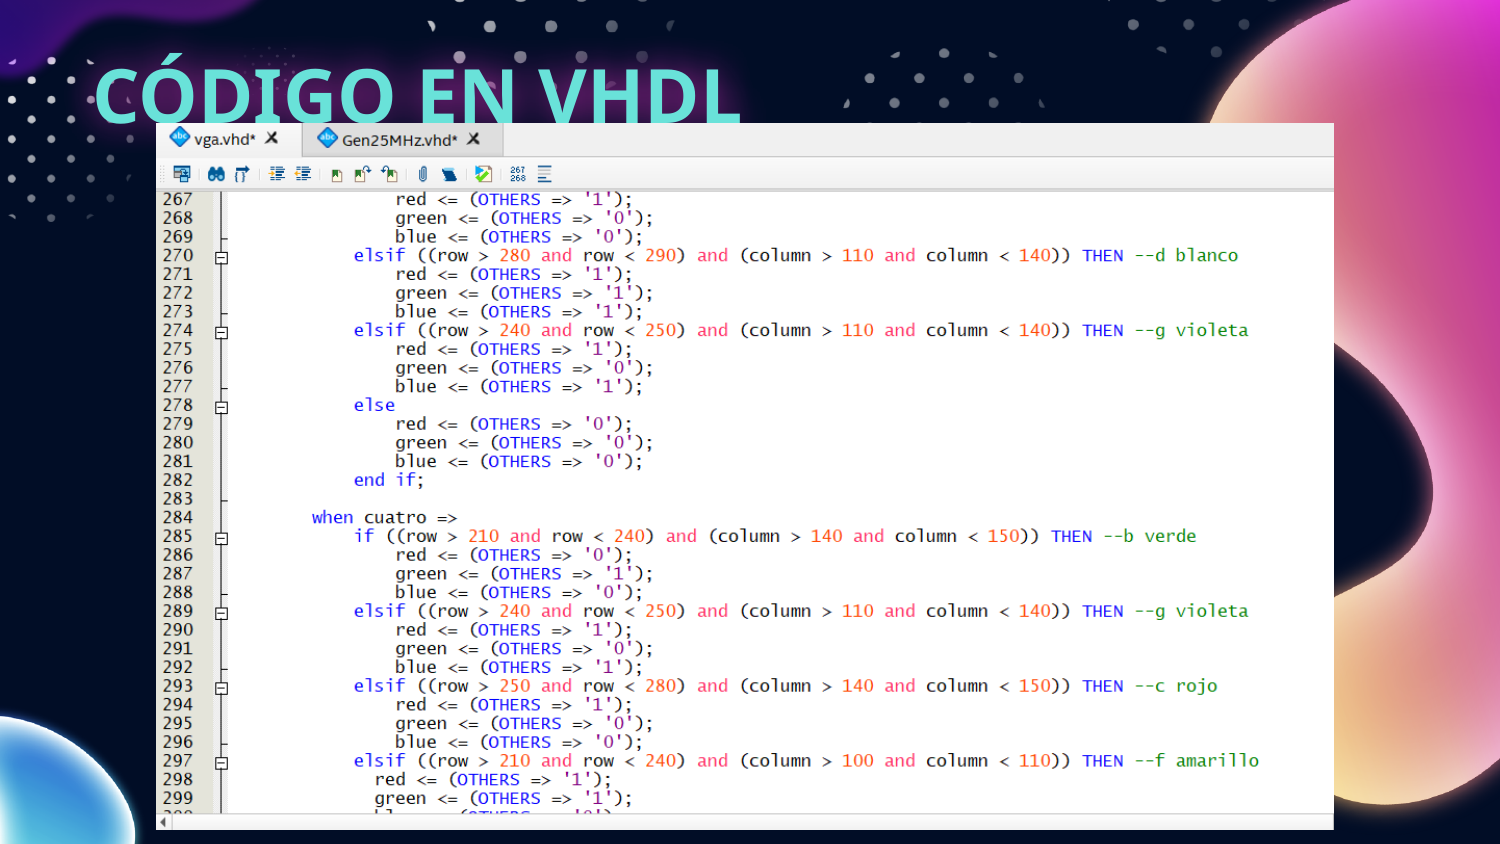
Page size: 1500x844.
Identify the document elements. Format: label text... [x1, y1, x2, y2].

picture [0, 0, 1500, 844]
title CÓDIGO EN VHDL [77, 48, 896, 153]
